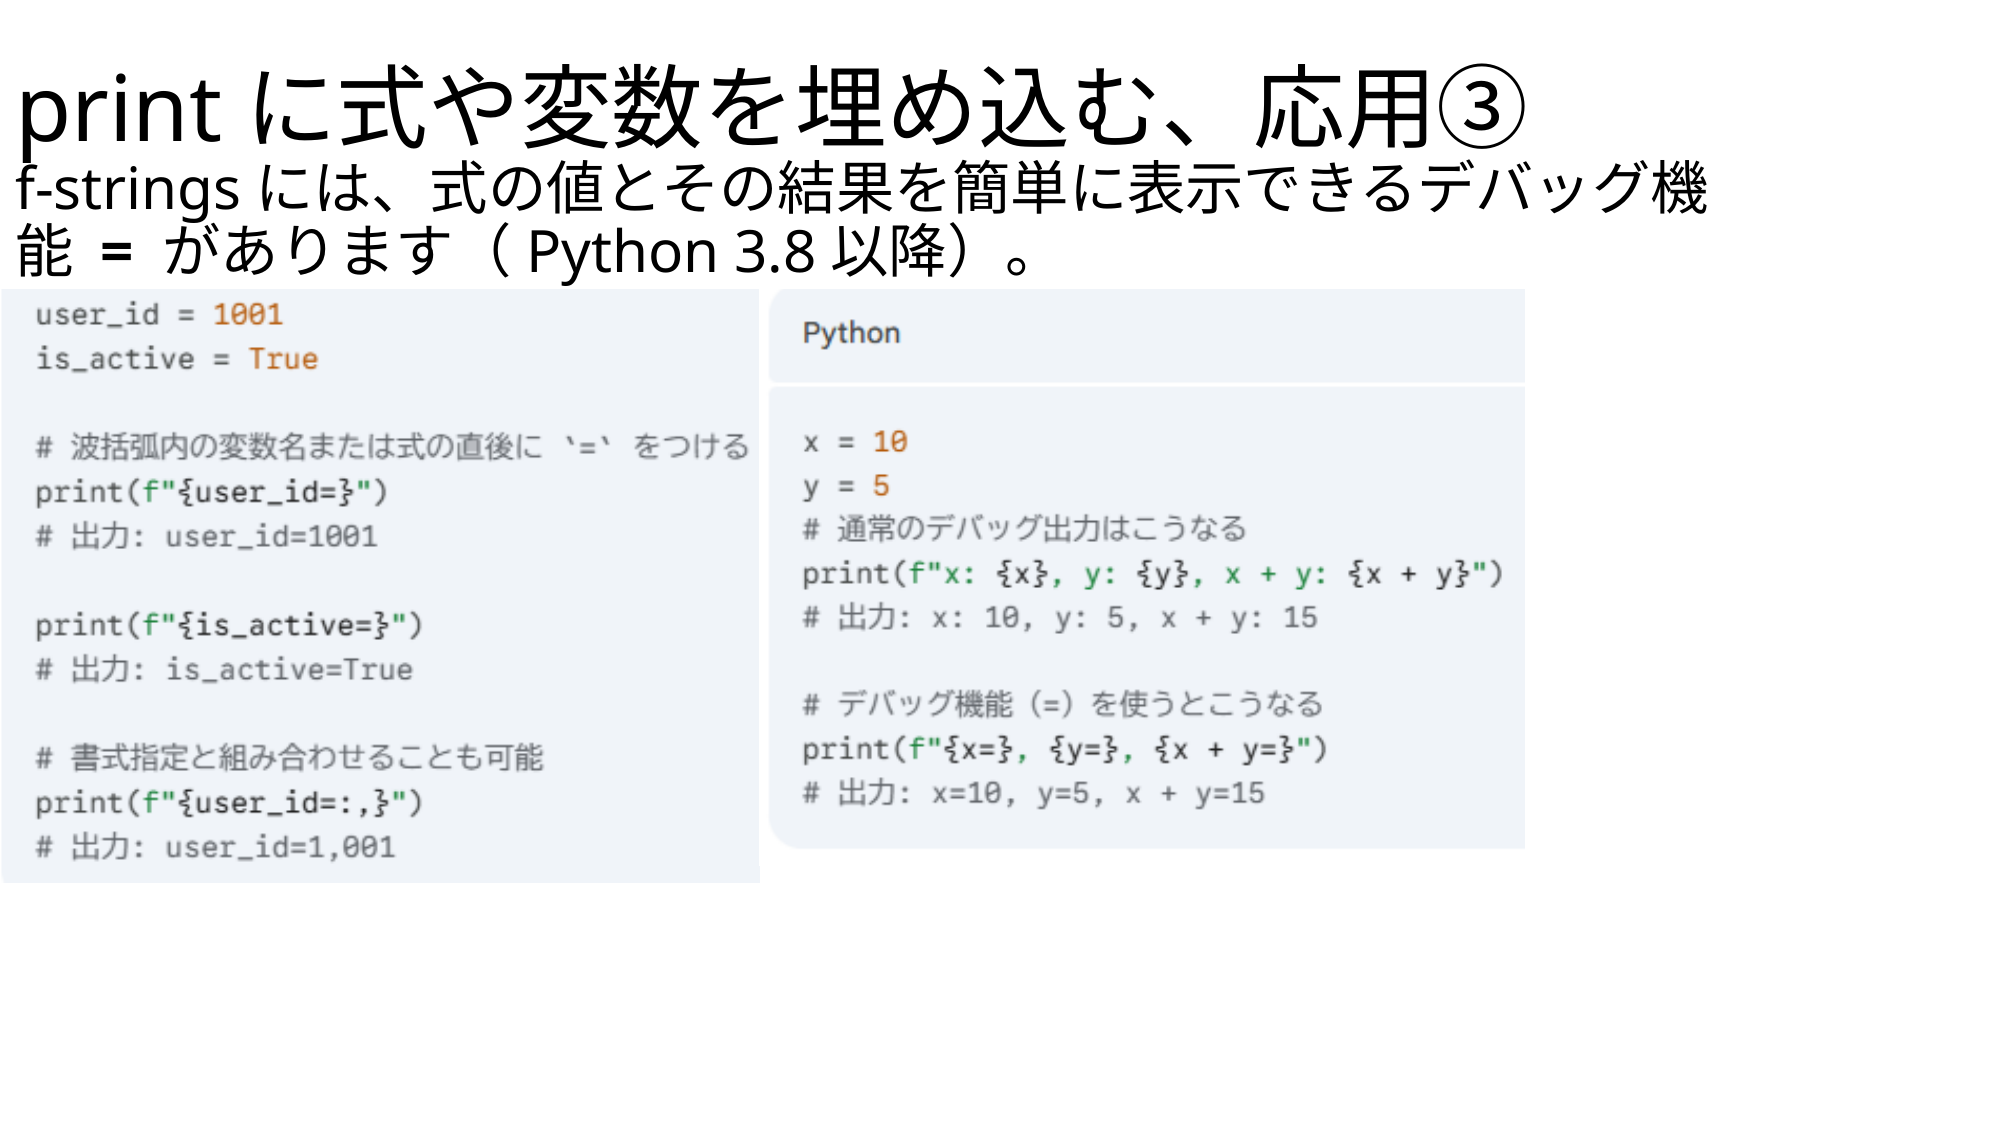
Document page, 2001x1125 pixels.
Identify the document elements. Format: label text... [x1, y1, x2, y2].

list f-stringsには、式の値とその結果を簡単に表示できるデバッグ機能 = があります（Python 3.8以降）。 [0, 151, 1725, 866]
picture [0, 288, 1525, 883]
title printに式や変数を埋め込む、応用③ [0, 3, 1725, 151]
